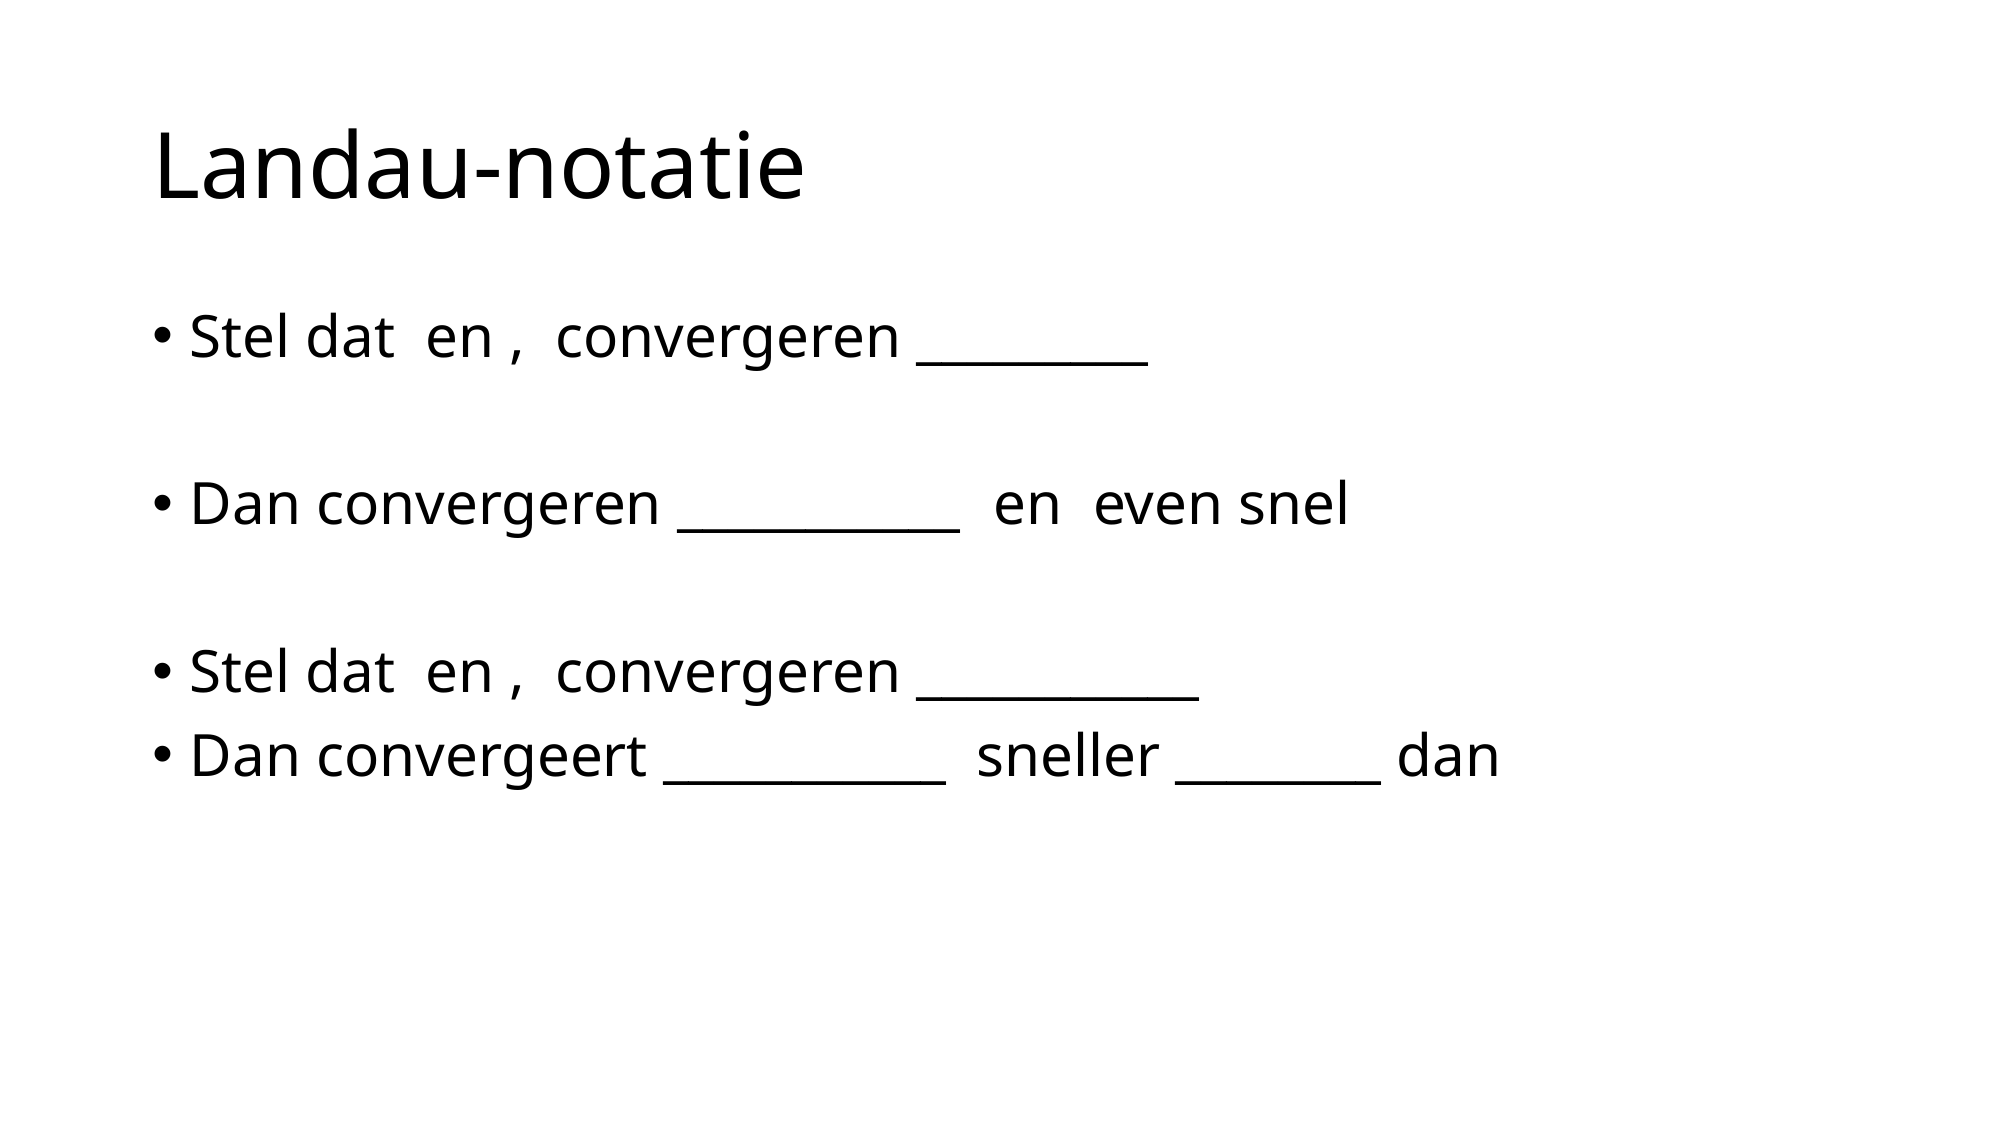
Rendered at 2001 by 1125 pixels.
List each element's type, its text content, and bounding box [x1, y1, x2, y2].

title Landau-notatie [137, 59, 1863, 278]
